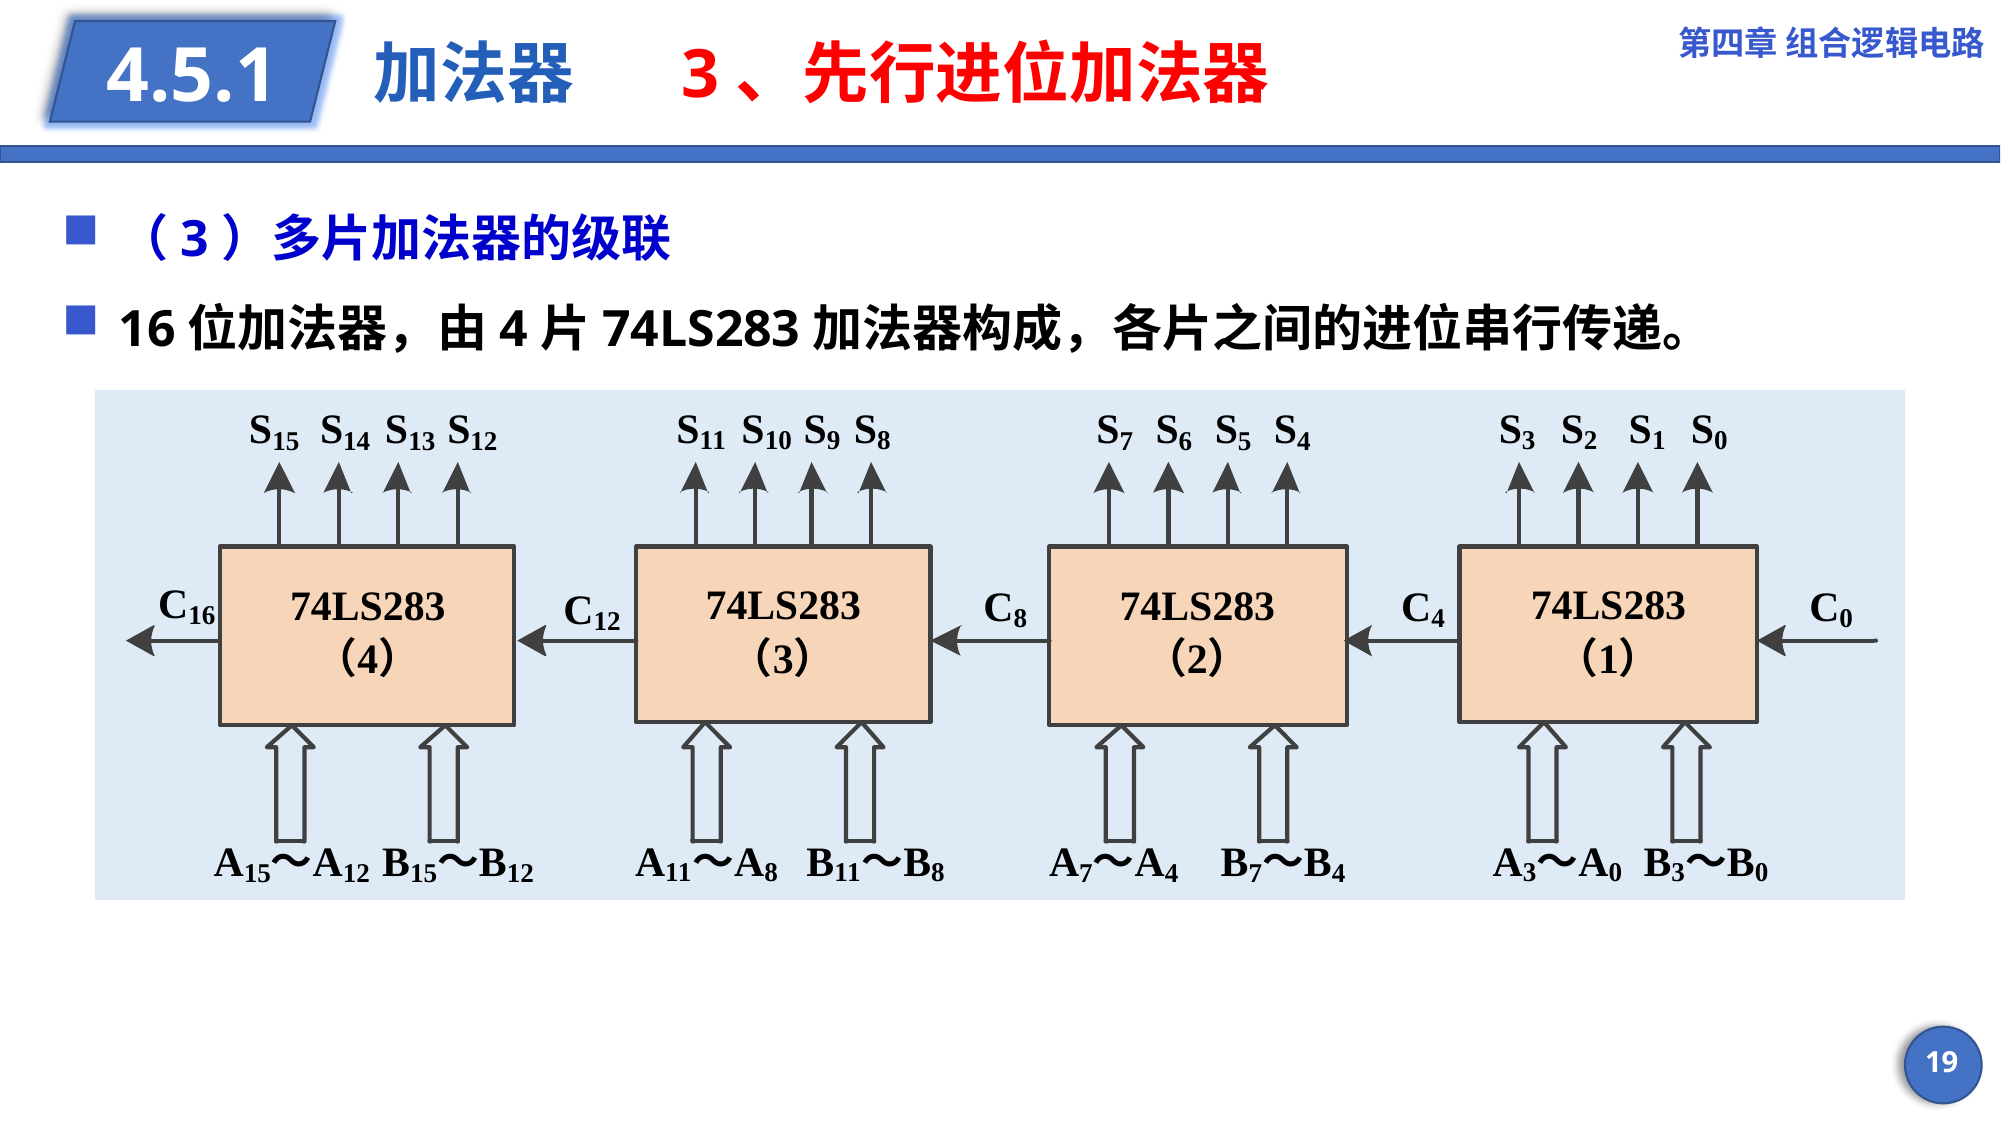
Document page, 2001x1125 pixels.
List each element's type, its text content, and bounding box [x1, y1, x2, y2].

title 加法器 3、先行进位加法器 [358, 16, 1306, 137]
slide_number 19 [1895, 1033, 1989, 1094]
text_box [94, 389, 1906, 900]
footer 第四章 组合逻辑电路 [1654, 0, 2000, 84]
text_box 4.5.1 [48, 20, 337, 123]
text_box （3）多片加法器的级联 16位加法器，由4片74LS283加法器构成，各片之间的进位串行传递。 [47, 169, 1939, 364]
